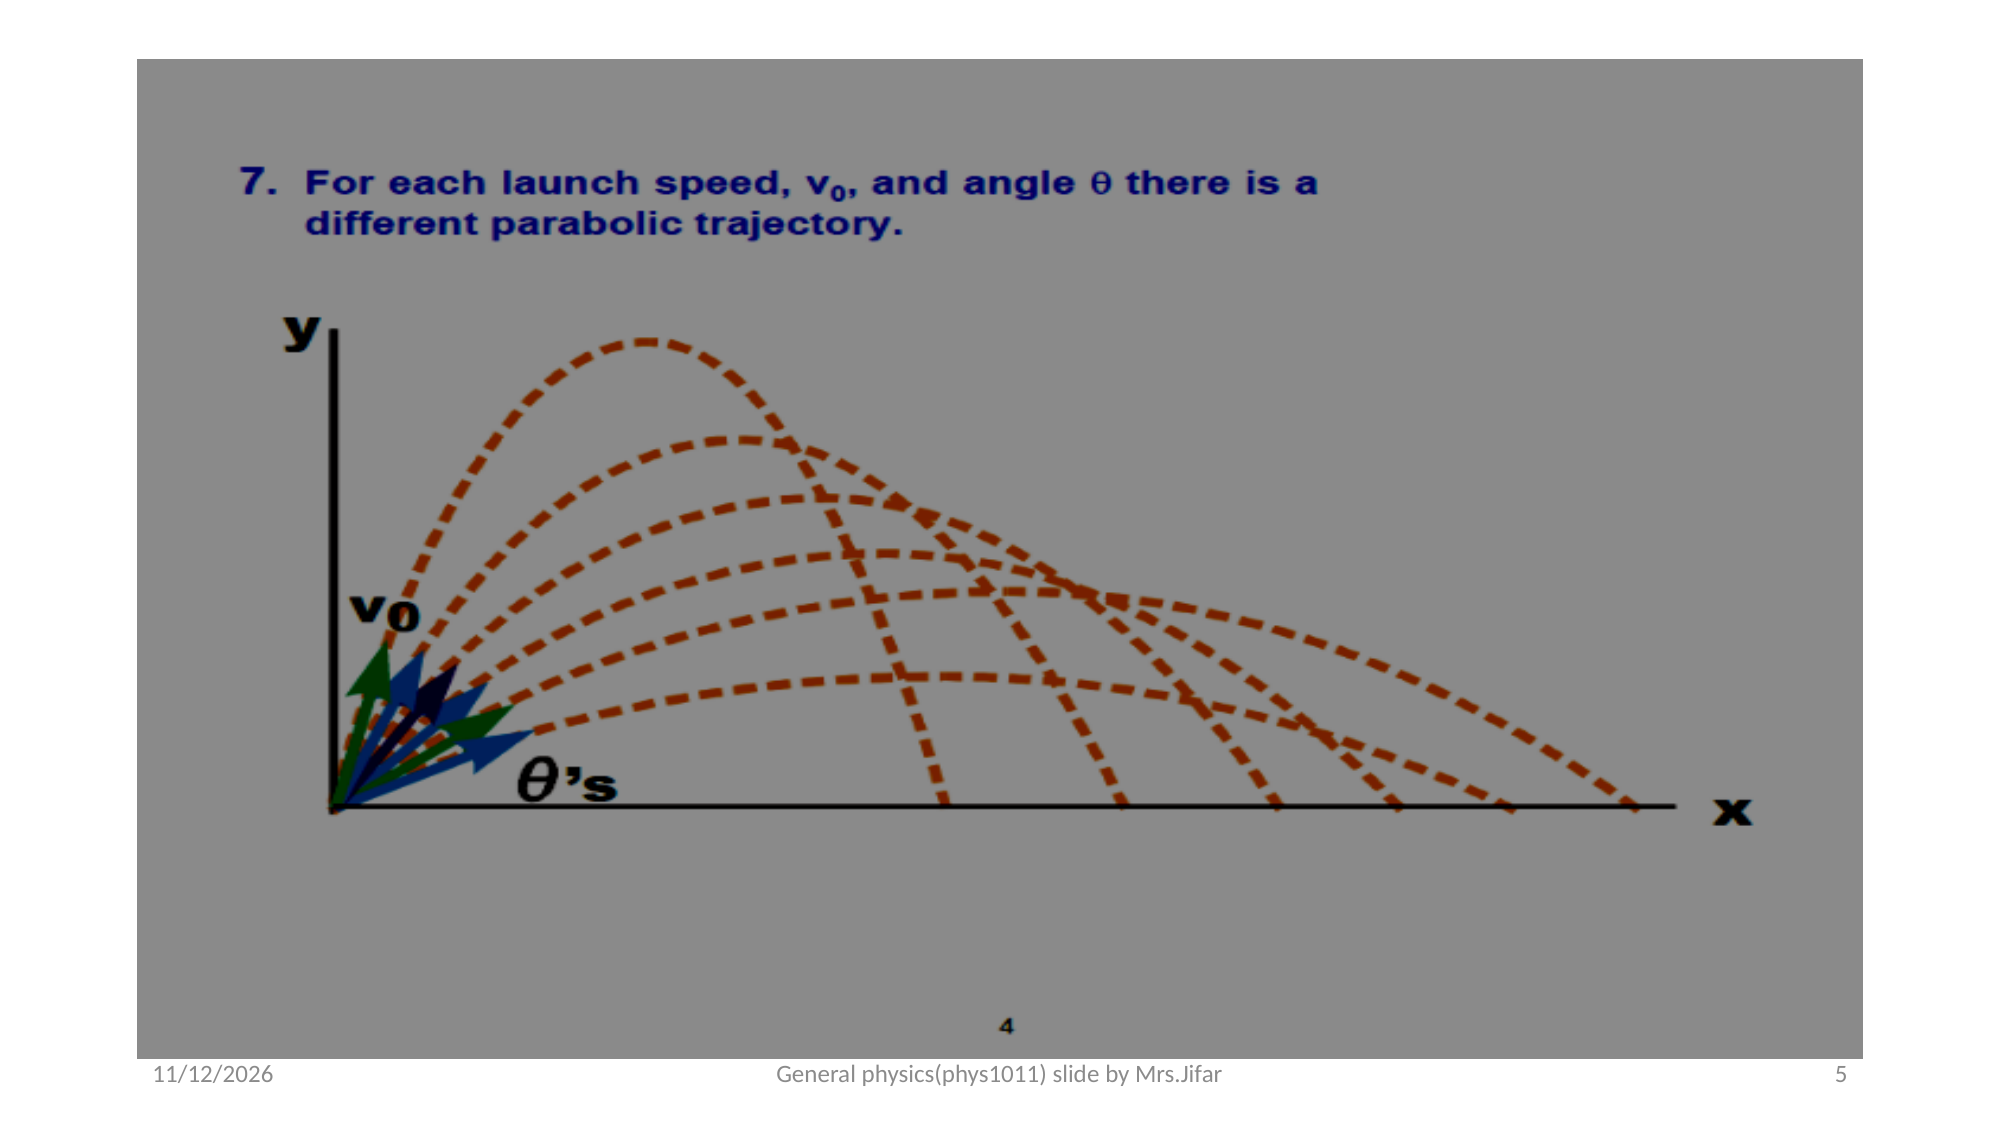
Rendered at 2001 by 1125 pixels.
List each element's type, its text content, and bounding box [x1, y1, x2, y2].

slide_number 5 [1412, 1059, 1863, 1103]
slide_number 13-Jan-20 [137, 1059, 588, 1103]
footer General physics(phys1011) slide by Mrs.Jifar [662, 1059, 1338, 1103]
picture [137, 59, 1863, 1059]
